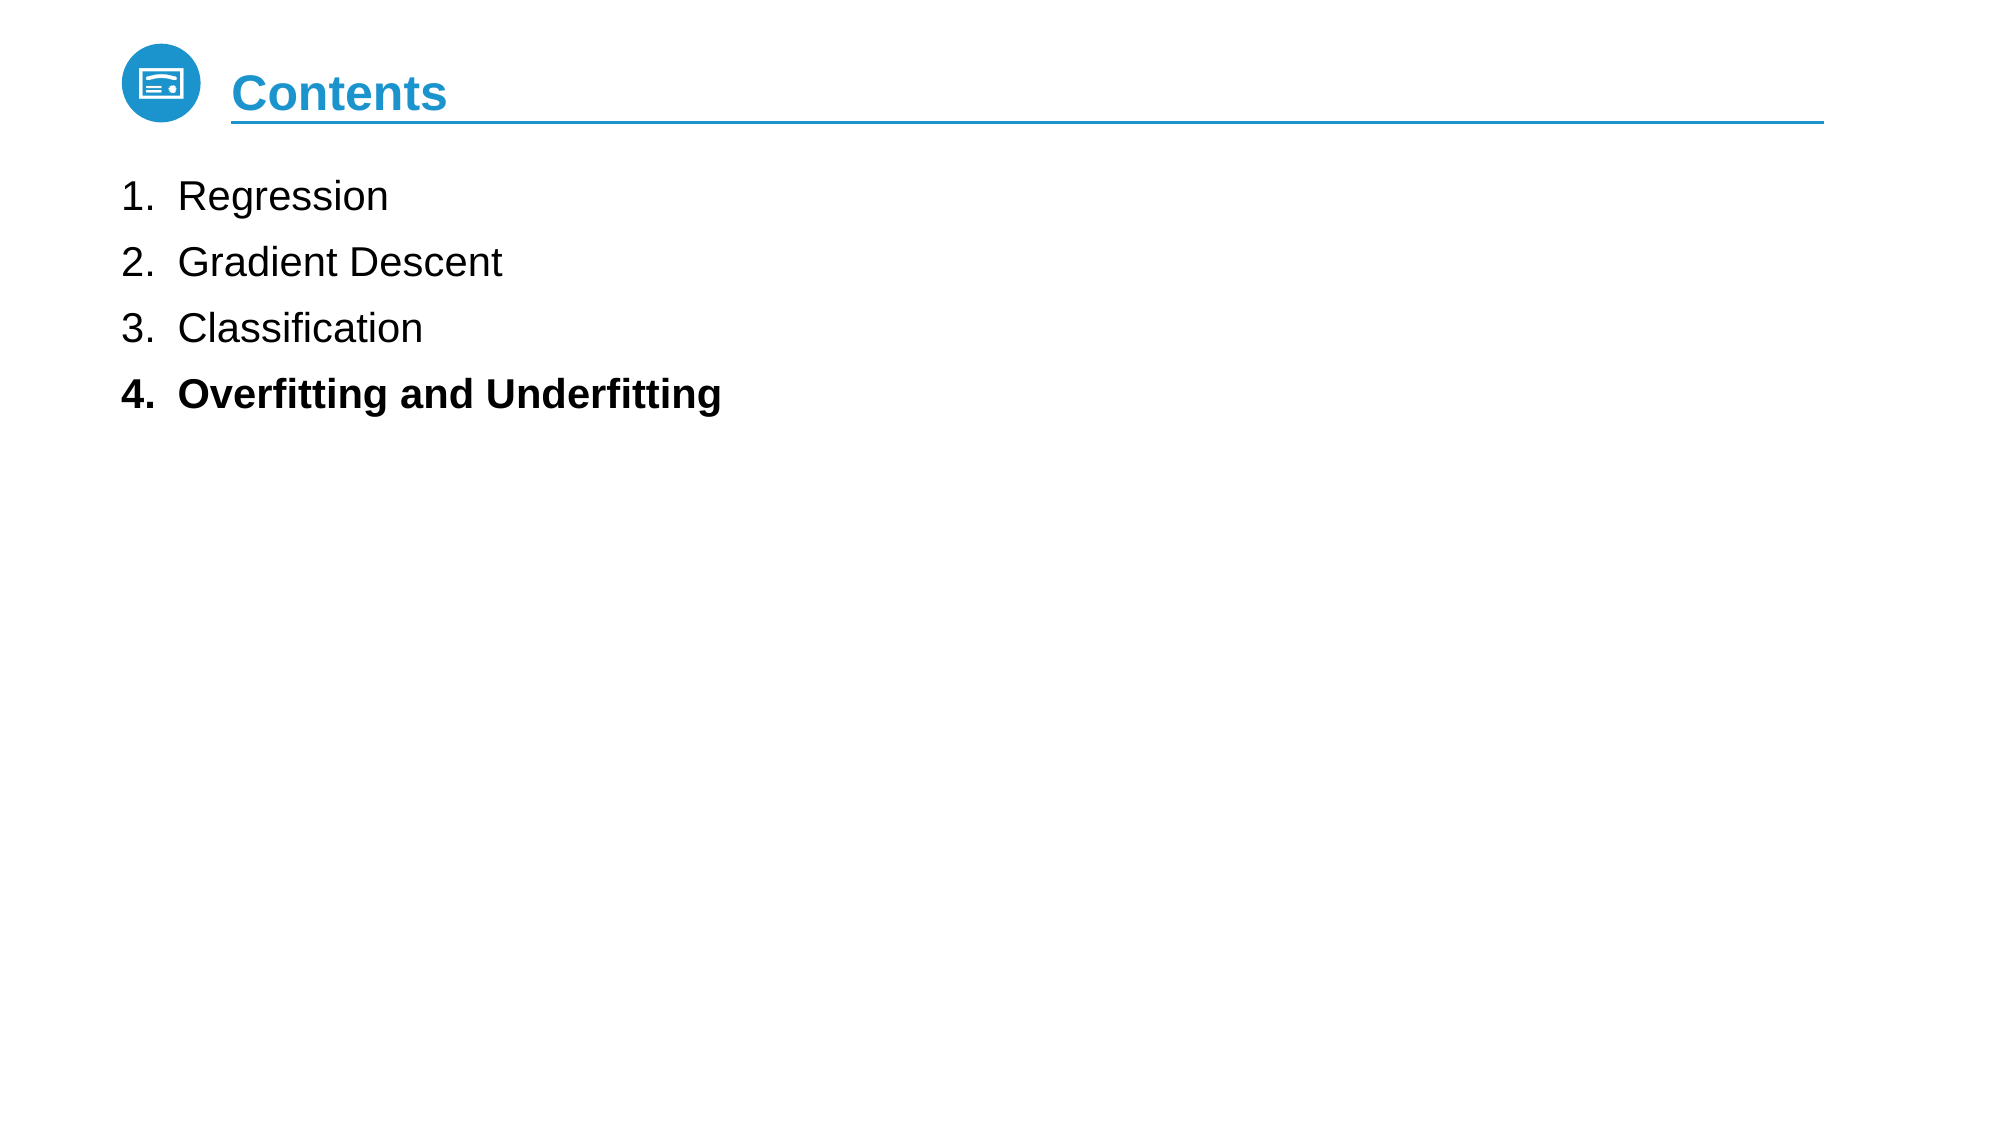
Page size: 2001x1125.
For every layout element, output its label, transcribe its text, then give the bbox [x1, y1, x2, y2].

picture [134, 56, 188, 110]
title Contents [231, 73, 1825, 122]
list Regression Gradient Descent Classification Overfitting and Underfitting [106, 167, 1825, 1035]
